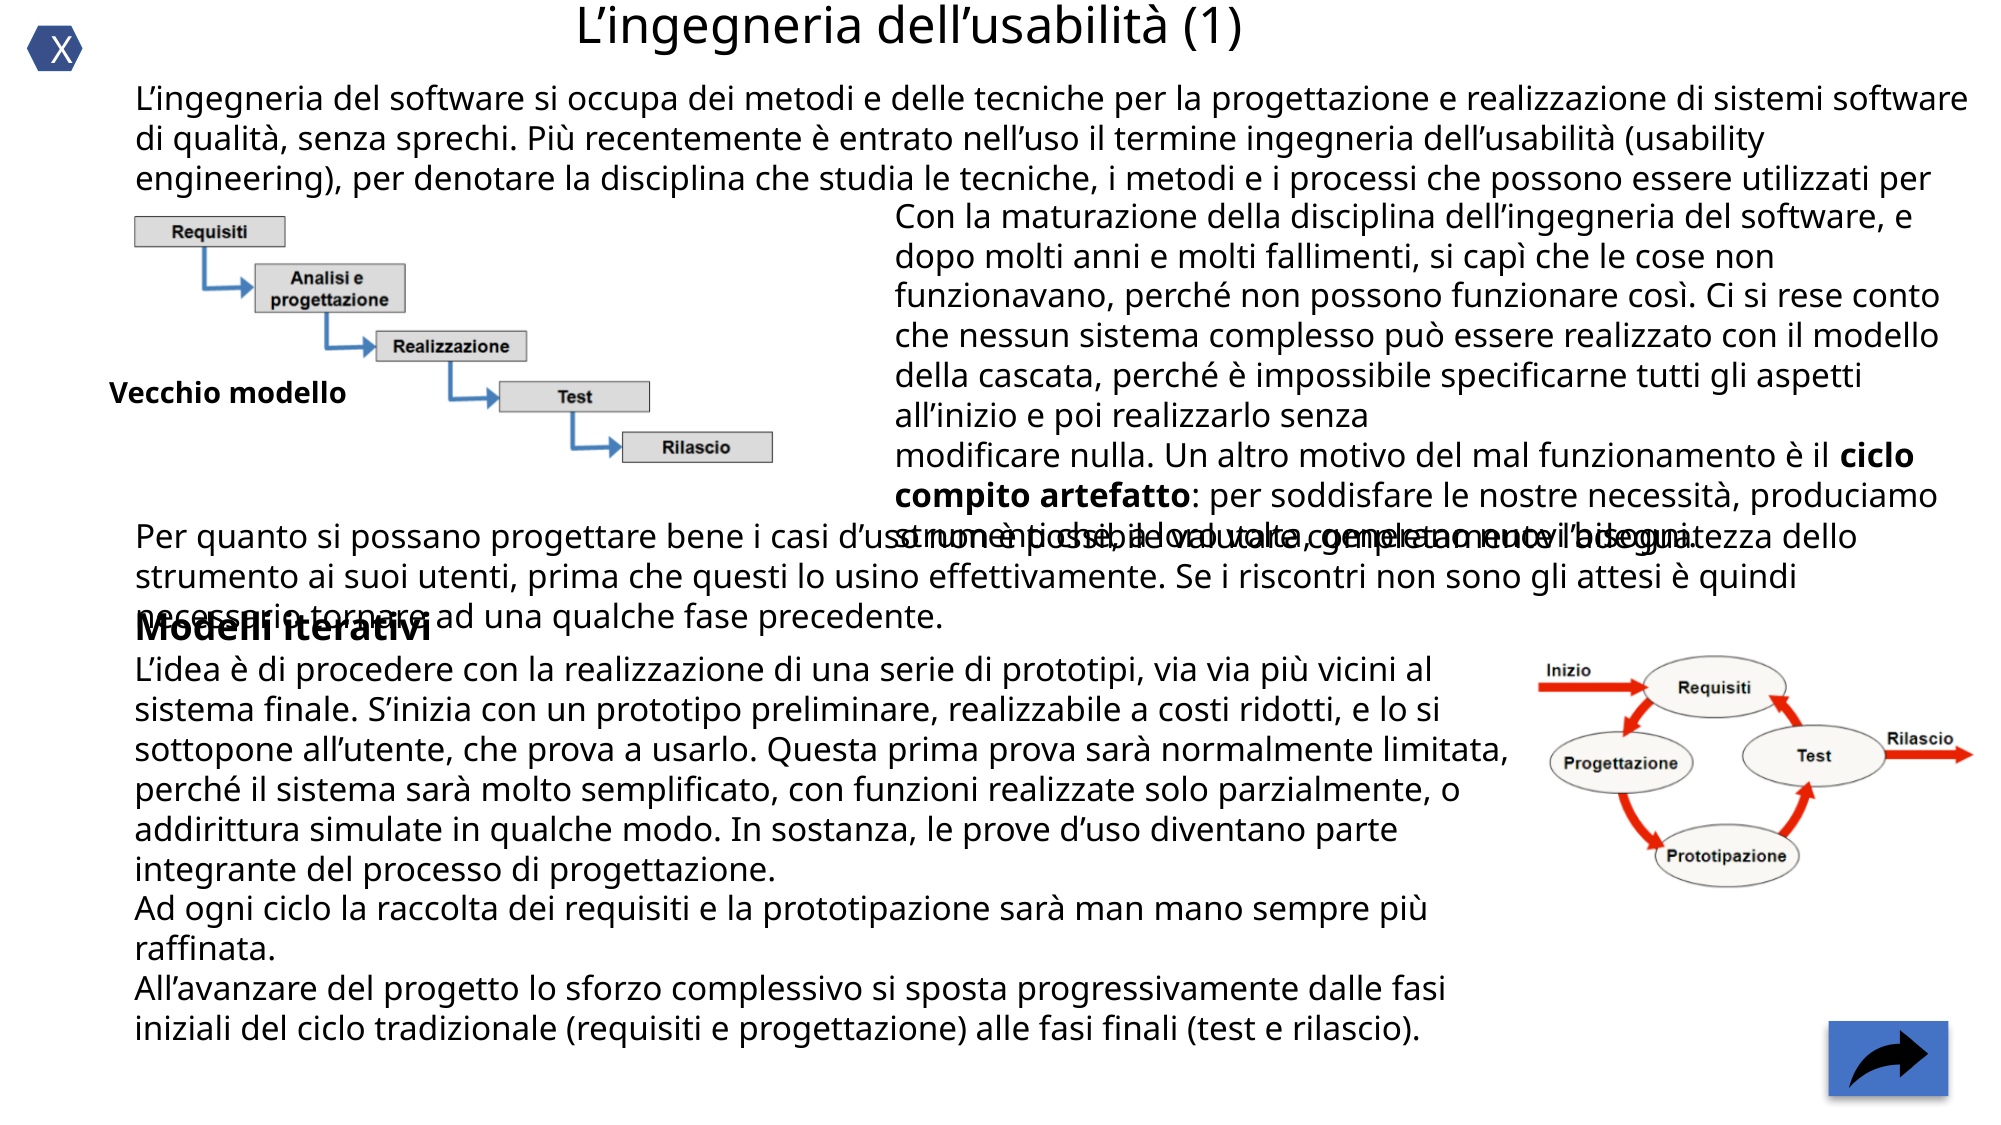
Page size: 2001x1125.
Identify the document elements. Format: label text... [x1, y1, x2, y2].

text_box X [26, 25, 83, 72]
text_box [119, 201, 805, 498]
text_box Per quanto si possano progettare bene i casi d’uso non è possibile valutare completamente l’adeguatezza dello strumento ai suoi utenti, prima che questi lo usino effettivamente. Se i riscontri non sono gli attesi è quindi necessario tornare ad una qualche fase precedente. [120, 507, 1989, 649]
picture [1530, 649, 2000, 901]
text_box L’ingegneria del software si occupa dei metodi e delle tecniche per la progettazione e realizzazione di sistemi software di qualità, senza sprechi. Più recentemente è entrato nell’uso il termine ingegneria dell’usabilità (usability engineering), per denotare la disciplina che studia le tecniche, i metodi e i processi che possono essere utilizzati per progettare e sviluppare sistemi usabili. [120, 70, 1989, 245]
title L’ingegneria dell’usabilità (1) [560, 0, 1416, 63]
text_box Con la maturazione della disciplina dell’ingegneria del software, e dopo molti anni e molti fallimenti, si capì che le cose non funzionavano, perché non possono funzionare così. Ci si rese conto che nessun sistema complesso può essere realizzato con il modello della cascata, perché è impossibile specificarne tutti gli aspetti all’inizio e poi realizzarlo senza modificare nulla. Un altro motivo del mal funzionamento è il ciclo compito artefatto: per soddisfare le nostre necessità, produciamo strumenti che, a loro volta, generano nuovi bisogni. [879, 187, 1989, 507]
text_box Modelli iterativi L’idea è di procedere con la realizzazione di una serie di prototipi, via via più vicini al sistema finale. S’inizia con un prototipo preliminare, realizzabile a costi ridotti, e lo si sottopone all’utente, che prova a usarlo. Questa prima prova sarà normalmente limitata, perché il sistema sarà molto semplificato, con funzioni realizzate solo parzialmente, o addirittura simulate in qualche modo. In sostanza, le prove d’uso diventano parte integrante del processo di progettazione. Ad ogni ciclo la raccolta dei requisiti e la prototipazione sarà man mano sempre più raffinata. All’avanzare del progetto lo sforzo complessivo si sposta progressivamente dalle fasi iniziali del ciclo tradizionale (requisiti e progettazione) alle fasi finali (test e rilascio). [119, 595, 1567, 1055]
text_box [1828, 1011, 1949, 1106]
